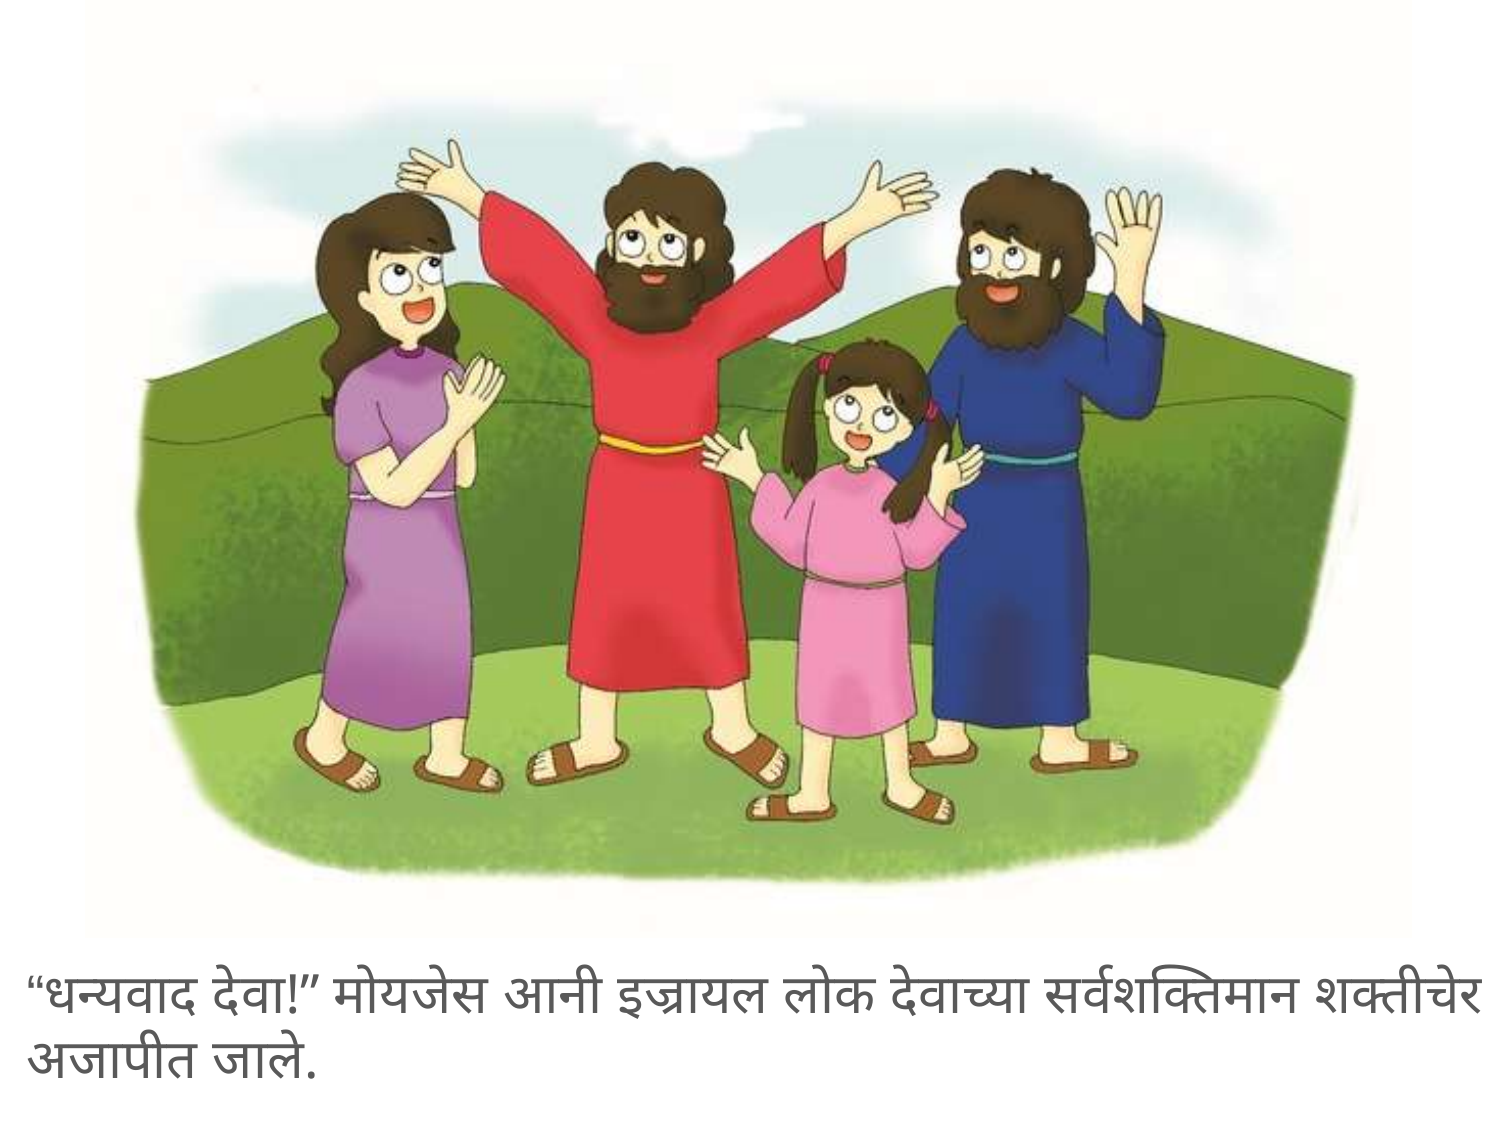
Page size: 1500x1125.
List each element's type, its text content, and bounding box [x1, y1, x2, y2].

picture [85, 0, 1412, 938]
text_box “धन्यवाद देवा!” मोयजेस आनी इज्रायल लोक देवाच्या सर्वशक्तिमान शक्तीचेर अजापीत जाले. [11, 952, 1498, 1097]
